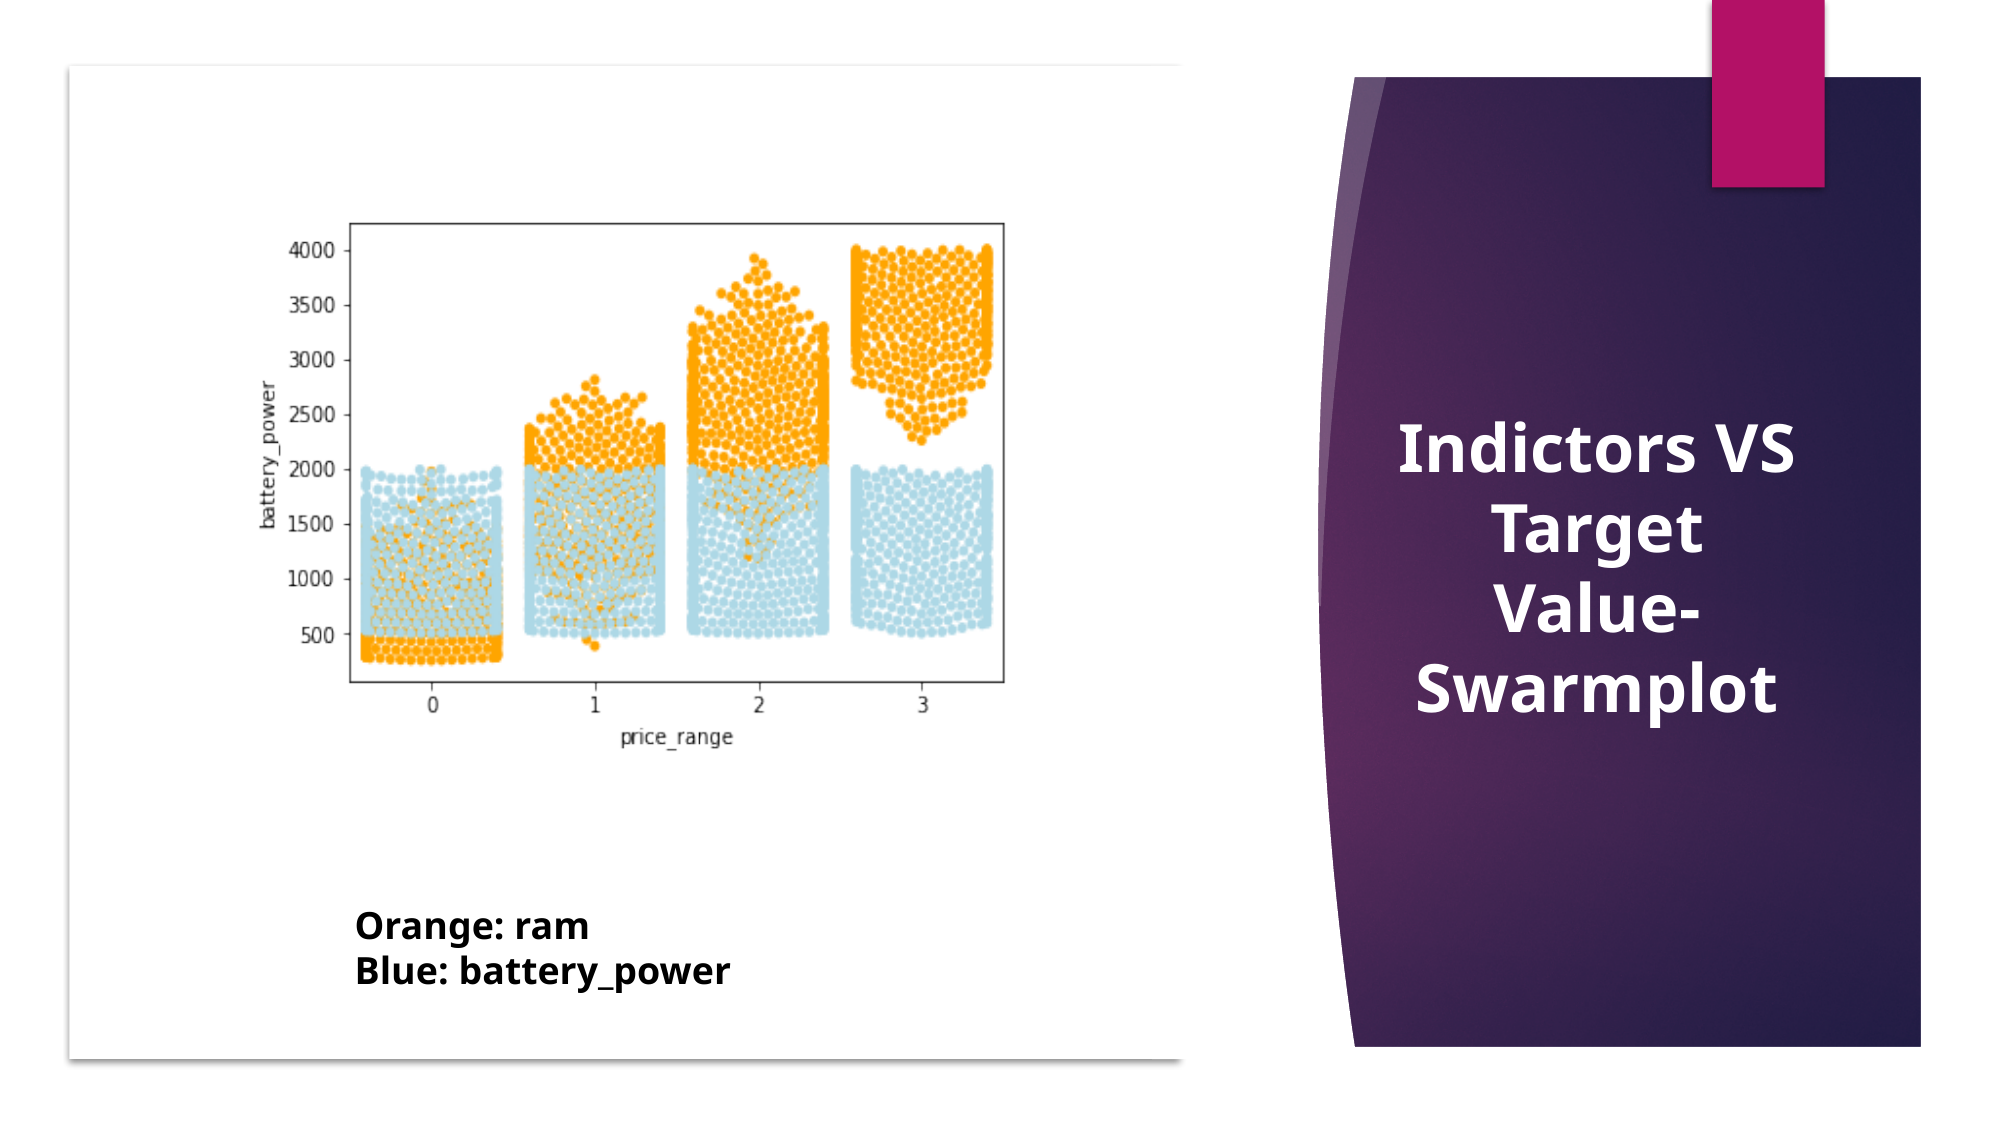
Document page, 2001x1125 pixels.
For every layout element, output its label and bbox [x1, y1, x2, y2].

text_box [69, 64, 1367, 1060]
picture [244, 202, 1023, 765]
text_box [0, 0, 2000, 1125]
